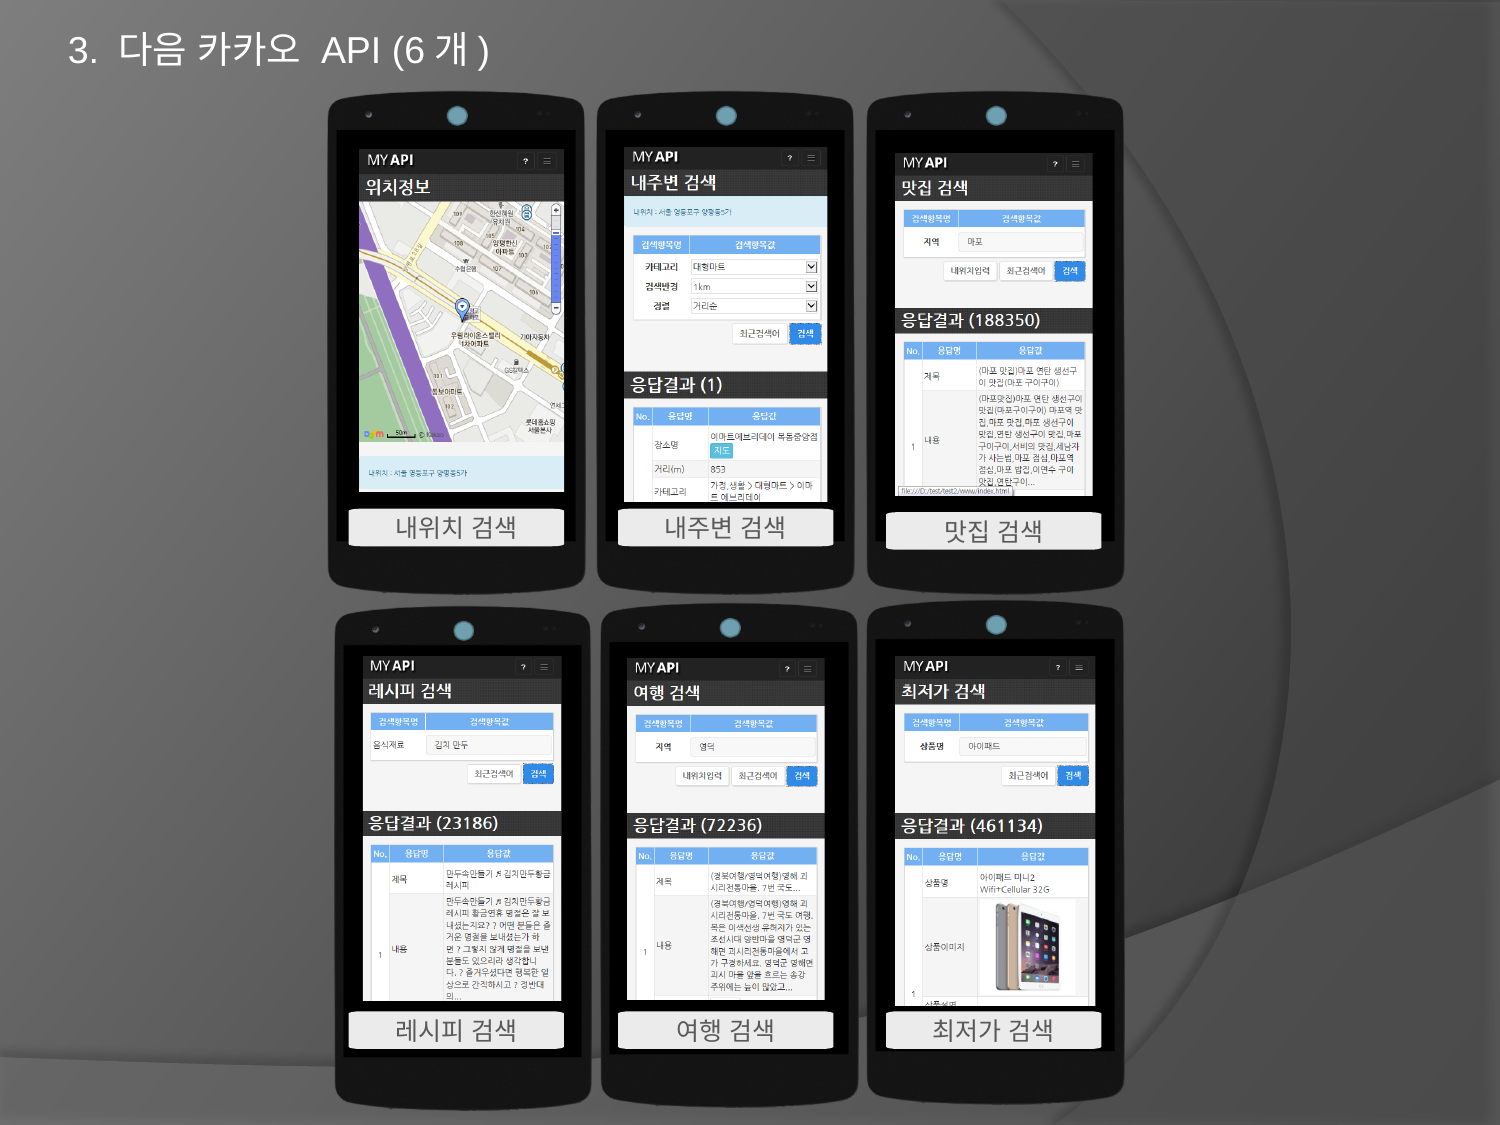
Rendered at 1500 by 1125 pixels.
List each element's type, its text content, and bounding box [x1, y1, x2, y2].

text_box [894, 656, 1096, 1007]
picture [865, 599, 1125, 1105]
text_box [358, 148, 565, 492]
picture [333, 605, 591, 1111]
text_box 3. 다음 카카오 API (6개) [53, 19, 585, 79]
picture [865, 89, 1125, 591]
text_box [623, 147, 828, 502]
picture [596, 89, 856, 594]
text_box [626, 658, 825, 1000]
picture [599, 602, 857, 1108]
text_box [362, 655, 562, 1002]
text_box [894, 153, 1093, 496]
picture [327, 89, 586, 596]
